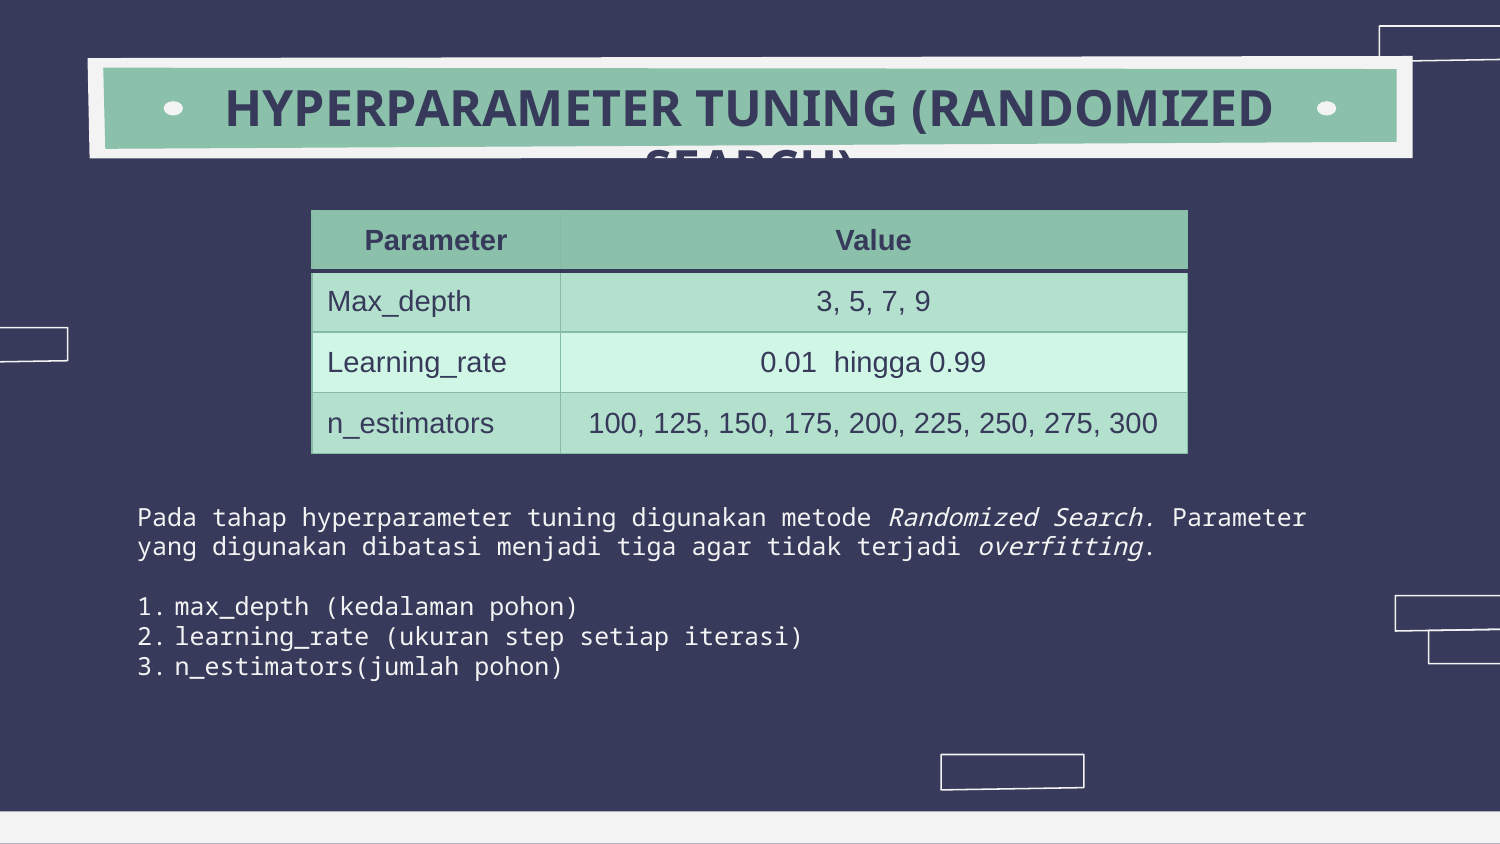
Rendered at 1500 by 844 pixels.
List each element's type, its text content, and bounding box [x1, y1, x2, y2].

table_cell 0.01 hingga 0.99 [561, 333, 1187, 392]
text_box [87, 55, 1413, 159]
text_box Pada tahap hyperparameter tuning digunakan metode Randomized Search. Parameter yang digunakan dibatasi menjadi tiga agar tidak terjadi overfitting. max_depth (kedalaman pohon) learning_rate (ukuran step setiap iterasi) n_estimators(jumlah pohon) [103, 469, 1368, 713]
table_cell n_estimators [313, 393, 560, 453]
table_cell Max_depth [313, 273, 560, 331]
table_cell 3, 5, 7, 9 [561, 273, 1187, 331]
table_header Value [561, 211, 1187, 269]
table_header Parameter [313, 211, 560, 269]
table_cell 100, 125, 150, 175, 200, 225, 250, 275, 300 [561, 393, 1187, 453]
table_cell Learning_rate [313, 333, 560, 392]
